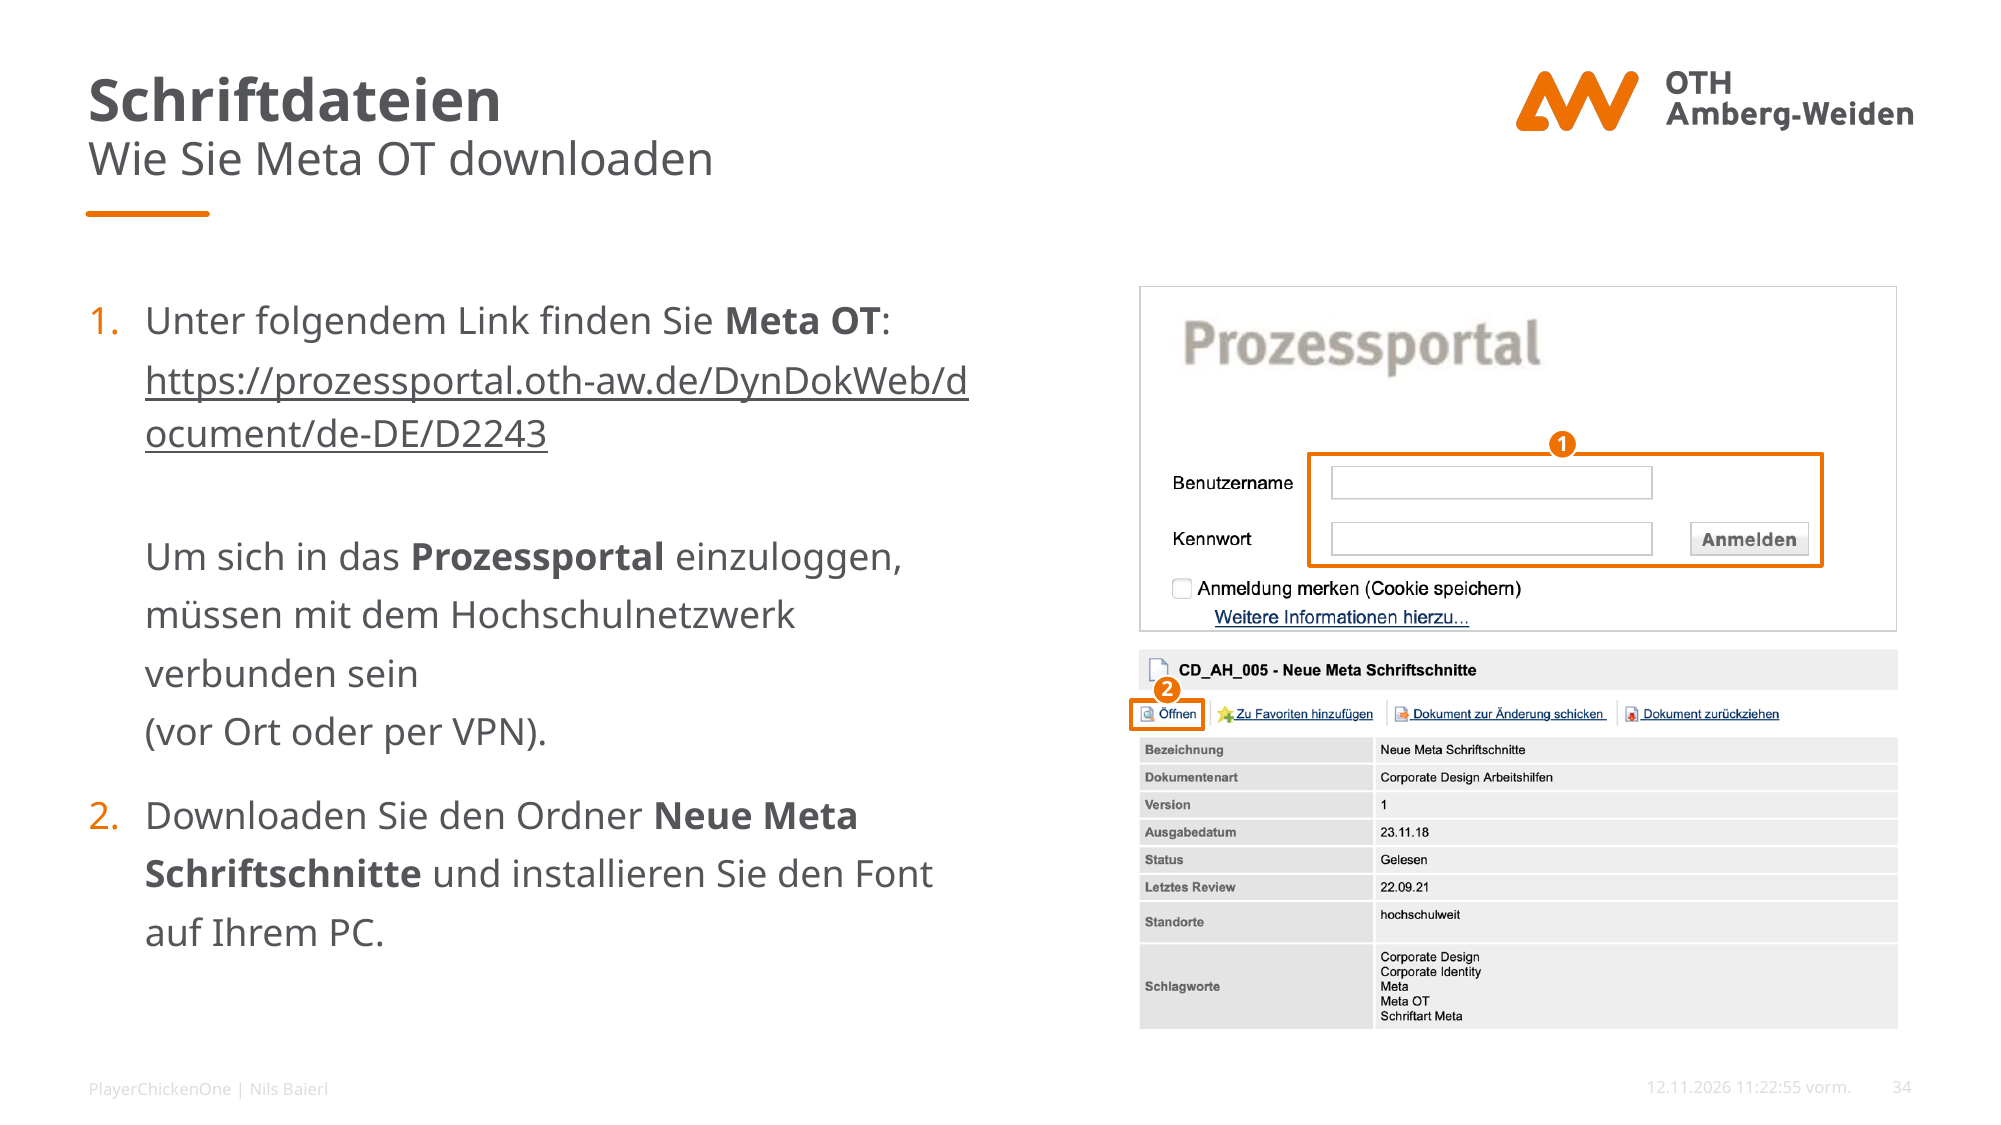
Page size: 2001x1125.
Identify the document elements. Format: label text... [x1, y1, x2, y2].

title Schriftdateien [88, 70, 1445, 130]
footer PlayerChickenOne | Nils Baierl [88, 1065, 1329, 1113]
slide_number 34 [1860, 1065, 1912, 1113]
list Wie Sie Meta OT downloaden [88, 136, 1445, 196]
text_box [1130, 281, 1913, 1036]
list Unter folgendem Link finden Sie Meta OT: https://prozessportal.oth-aw.de/DynDokWeb/document/de-DE/D2243 Um sich in das Prozessportal einzuloggen, müssen mit dem Hochschulnetzwerk verbunden sein (vor Ort oder per VPN). Downloaden Sie den Ordner Neue Meta Schriftschnitte und installieren Sie den Font auf Ihrem PC. [88, 283, 975, 963]
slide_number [1562, 1065, 1853, 1113]
picture [1490, 41, 1941, 160]
